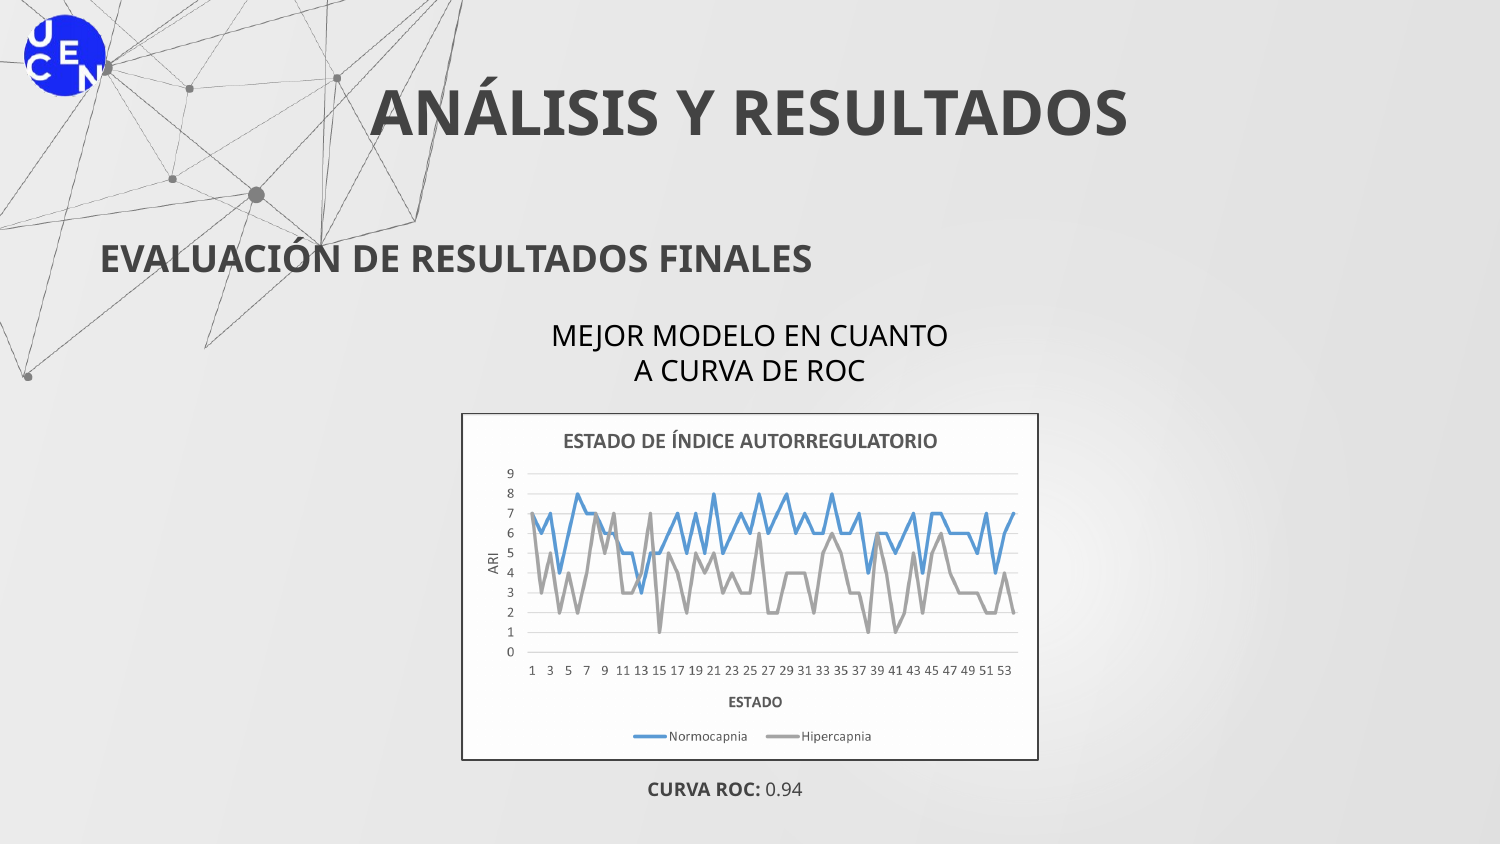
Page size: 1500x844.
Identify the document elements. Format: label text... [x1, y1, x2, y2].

text_box CURVA ROC: 0.94 [632, 770, 868, 808]
picture [0, 0, 1500, 844]
text_box EVALUACIÓN DE RESULTADOS FINALES [65, 213, 1232, 295]
title ANÁLISIS Y RESULTADOS [322, 57, 1178, 213]
text_box MEJOR MODELO EN CUANTO A CURVA DE ROC [535, 302, 965, 402]
